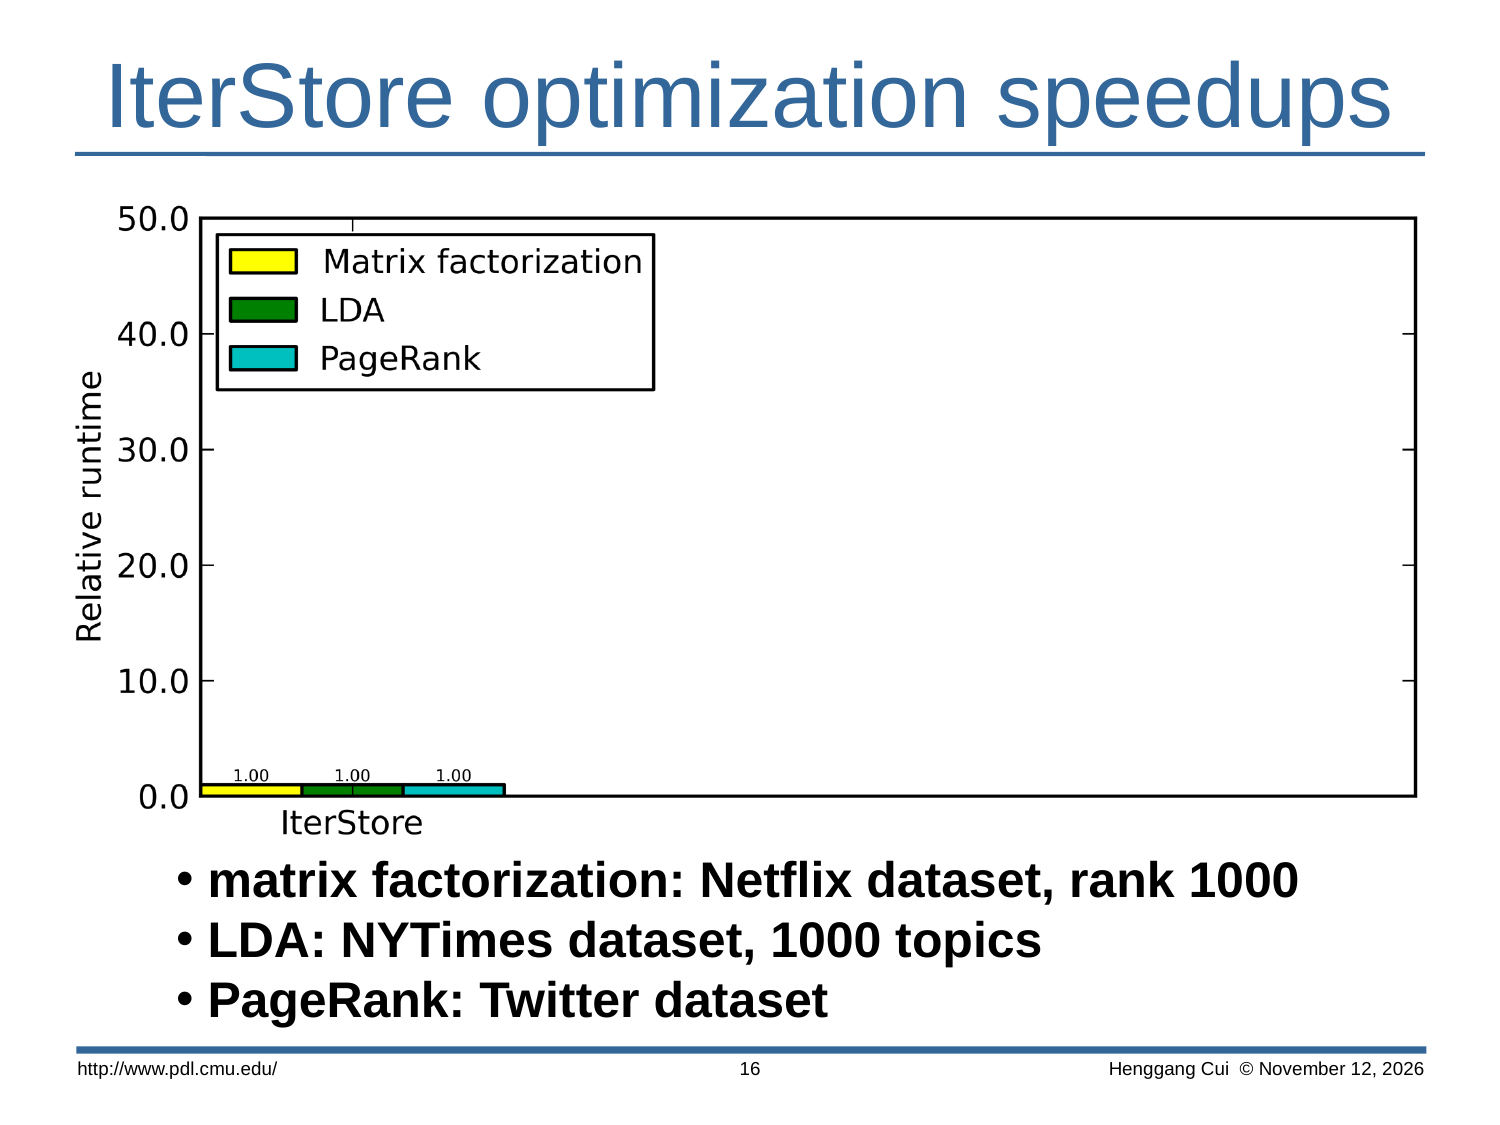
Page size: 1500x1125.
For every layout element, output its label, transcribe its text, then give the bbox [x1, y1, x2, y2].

title IterStore optimization speedups [0, 34, 1500, 147]
slide_number 16 [603, 1048, 897, 1084]
text_box matrix factorization: Netflix dataset, rank 1000 LDA: NYTimes dataset, 1000 topics PageRank: Twitter dataset [161, 840, 1500, 1036]
picture [52, 182, 1439, 859]
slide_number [1059, 1048, 1442, 1112]
footer http://www.pdl.cmu.edu/ [60, 1048, 436, 1112]
